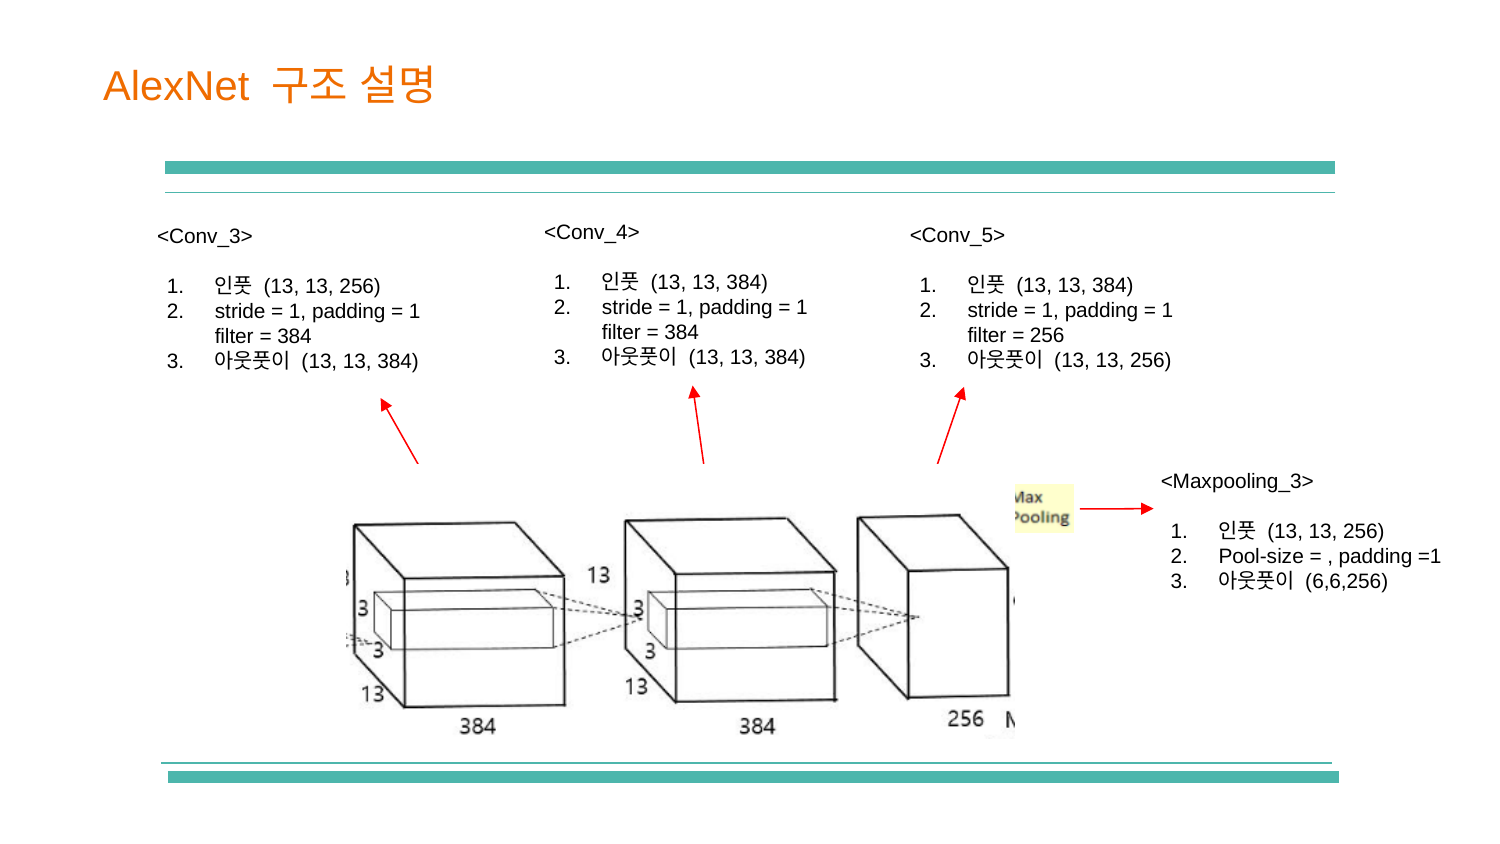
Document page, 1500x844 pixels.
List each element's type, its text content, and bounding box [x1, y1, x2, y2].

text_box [380, 397, 441, 462]
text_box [921, 386, 965, 462]
text_box <Conv_3> 인풋 (13, 13, 256) stride = 1, padding = 1 filter = 384 아웃풋이 (13, 13, 384) [124, 208, 487, 388]
text_box <Conv_4> 인풋 (13, 13, 384) stride = 1, padding = 1 filter = 384 아웃풋이 (13, 13, 384) [511, 203, 874, 384]
picture [346, 463, 1074, 739]
text_box <Conv_5> 인풋 (13, 13, 384) stride = 1, padding = 1 filter = 256 아웃풋이 (13, 13, 256) [877, 206, 1239, 387]
text_box <Maxpooling_3> 인풋 (13, 13, 256) Pool-size = , padding =1 아웃풋이 (6,6,256) [1128, 452, 1464, 608]
text_box AlexNet 구조 설명 [88, 44, 1274, 125]
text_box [692, 385, 711, 462]
